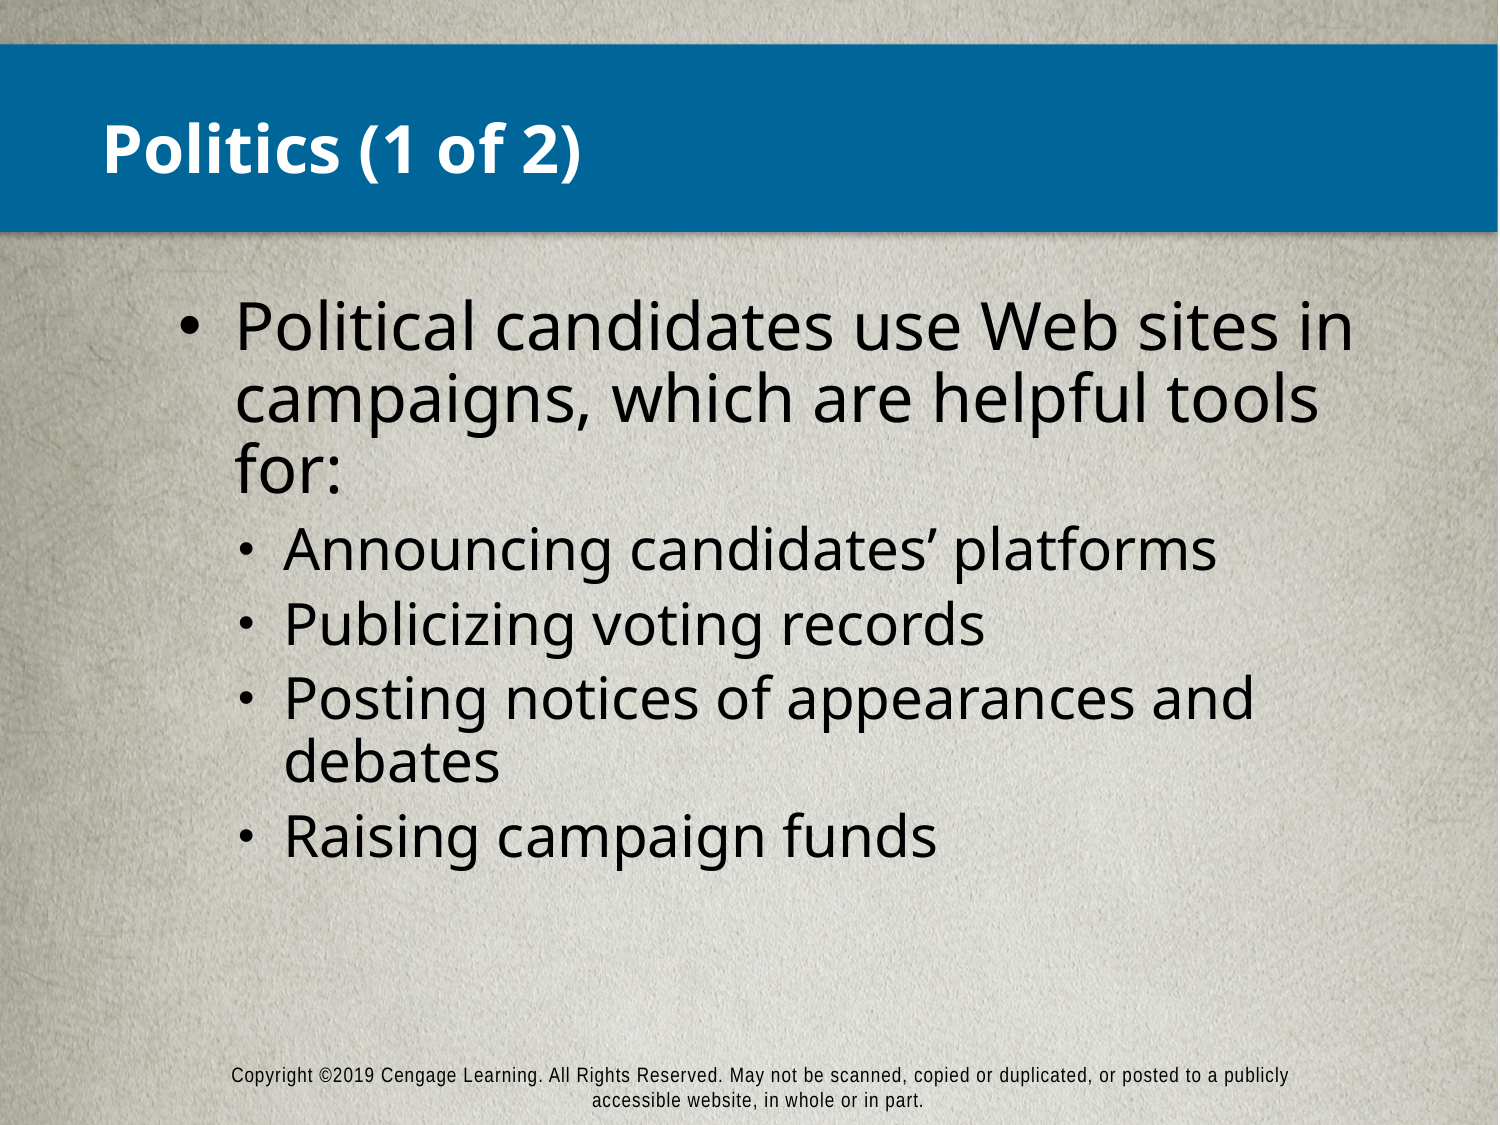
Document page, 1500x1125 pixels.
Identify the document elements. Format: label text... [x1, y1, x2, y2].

title Politics (1 of 2) [86, 75, 1437, 220]
list Political candidates use Web sites in campaigns, which are helpful tools for: Announcing candidates’ platforms Publicizing voting records Posting notices of appearances and debates Raising campaign funds [163, 285, 1447, 945]
picture [0, 233, 1498, 1123]
picture [0, 0, 1498, 44]
